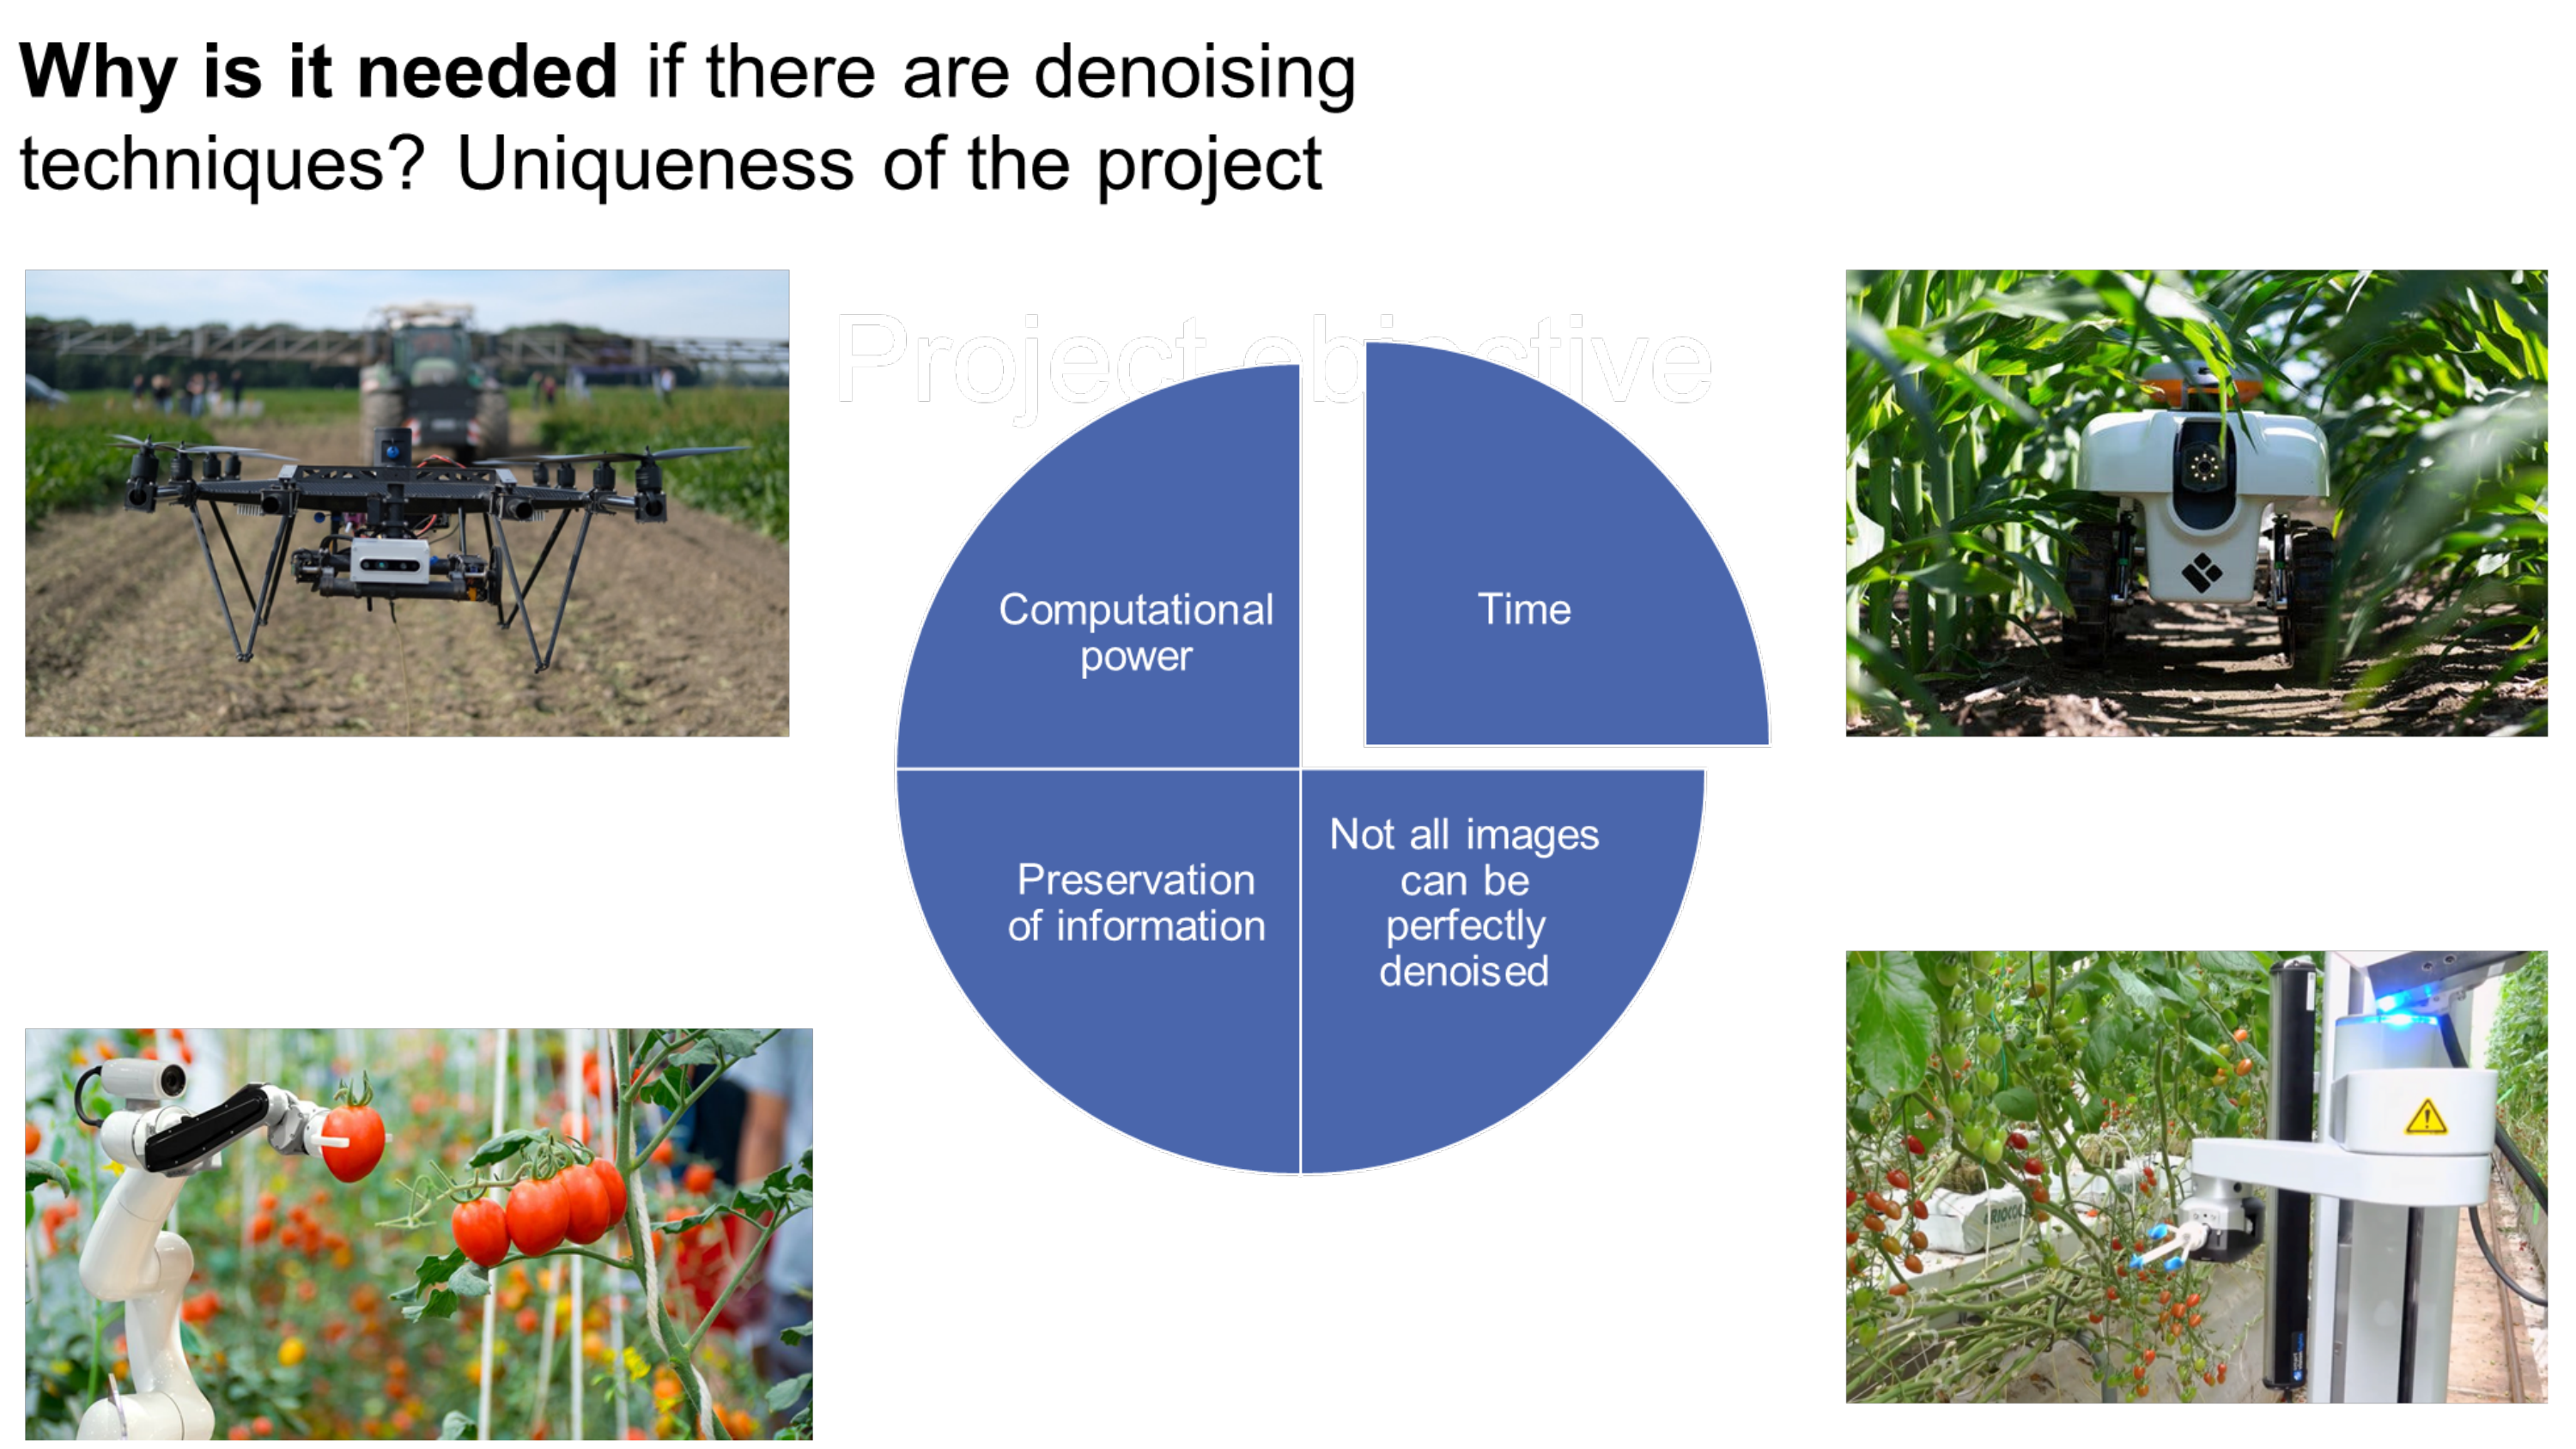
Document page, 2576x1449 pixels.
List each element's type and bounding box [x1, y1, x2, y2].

text_box [0, 0, 2549, 1440]
